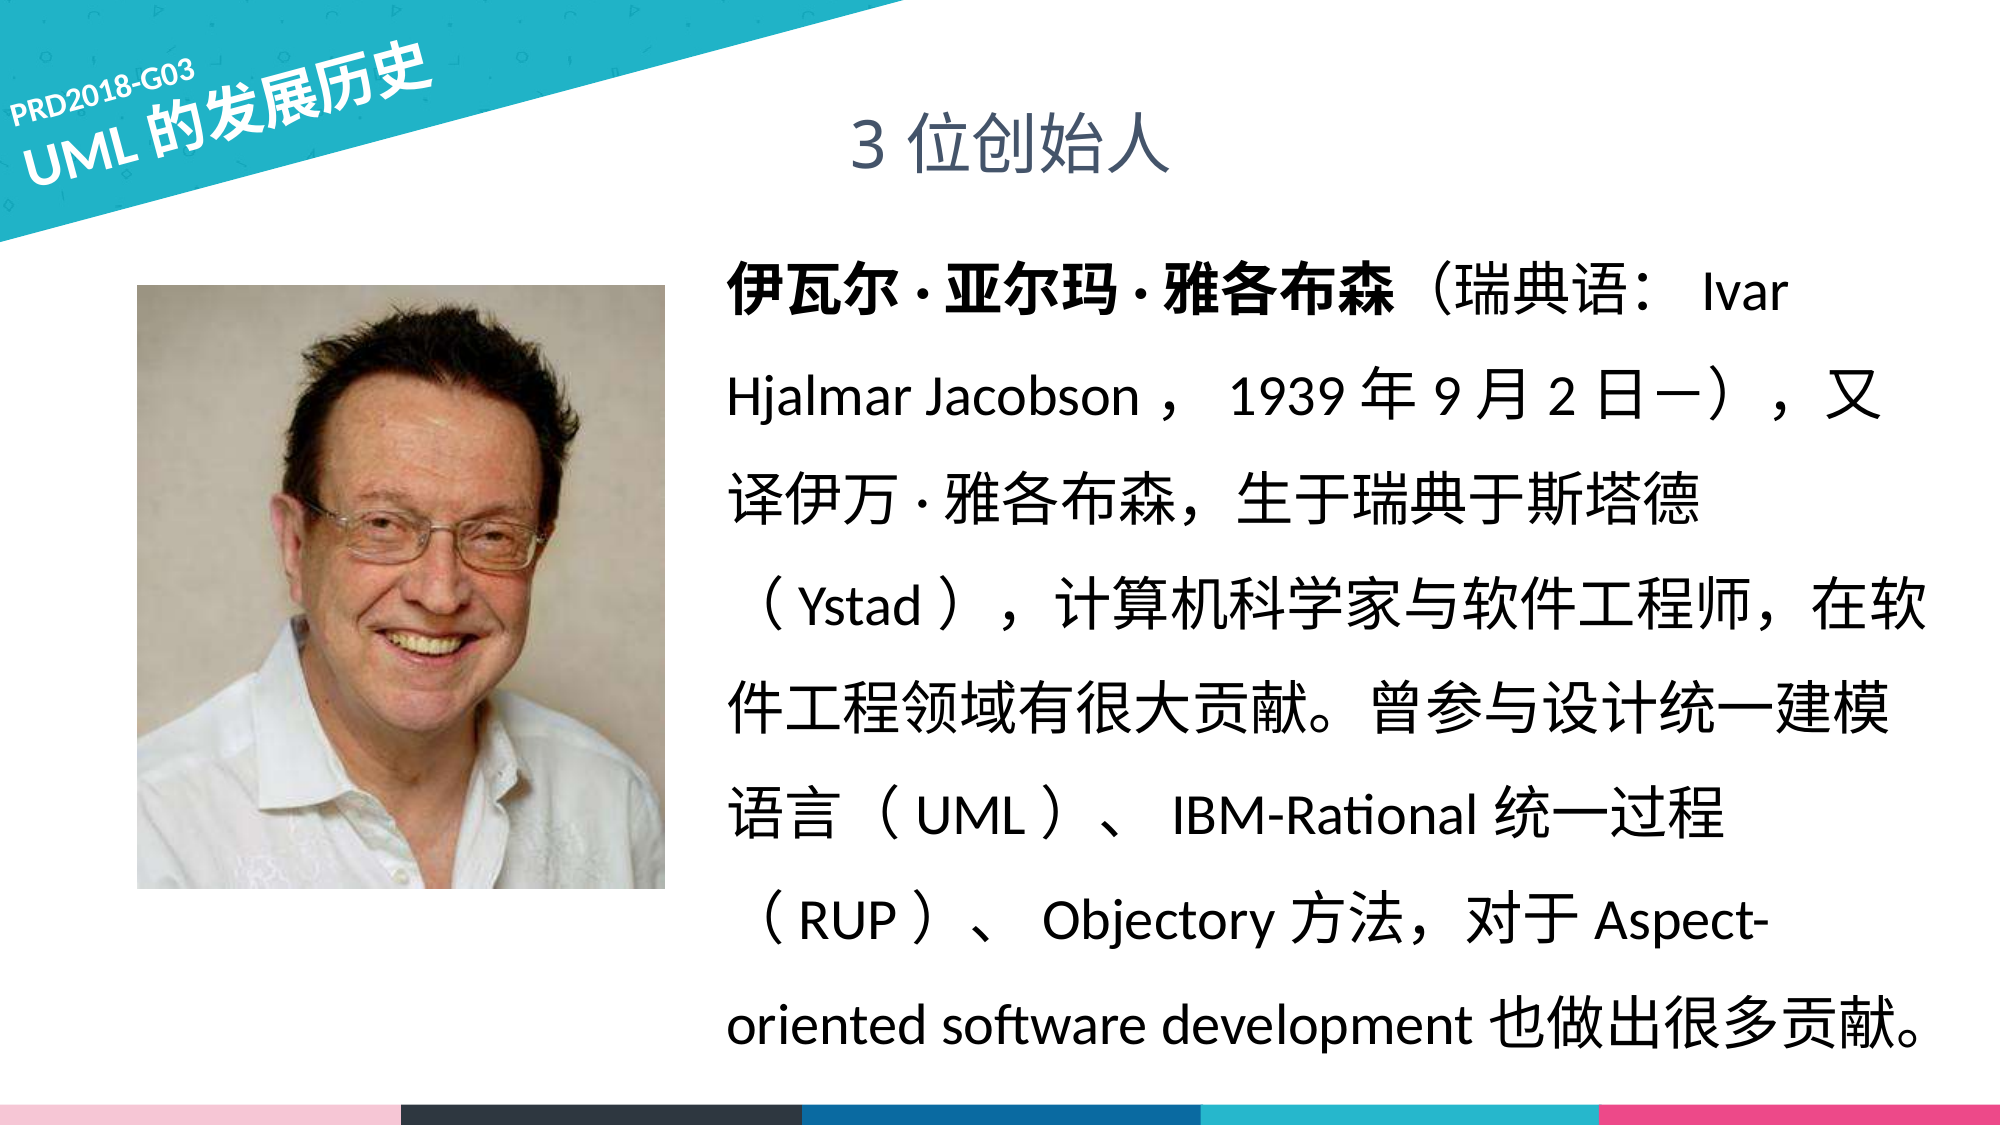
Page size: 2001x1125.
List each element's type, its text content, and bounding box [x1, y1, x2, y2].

text_box 3位创始人 [834, 94, 1187, 190]
text_box [0, 0, 904, 243]
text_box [0, 1104, 2000, 1125]
text_box 伊瓦尔·亚尔玛·雅各布森（瑞典语：Ivar Hjalmar Jacobson，1939年9月2日－），又译伊万·雅各布森，生于瑞典于斯塔德（Ystad），计算机科学家与软件工程师，在软件工程领域有很大贡献。曾参与设计统一建模语言（UML）、IBM-Rational统一过程（RUP）、Objectory方法，对于Aspect-oriented software development也做出很多贡献。 [711, 209, 1944, 1064]
picture [137, 285, 665, 889]
text_box PRD2018-G03 UML的发展历史 [0, 0, 455, 213]
